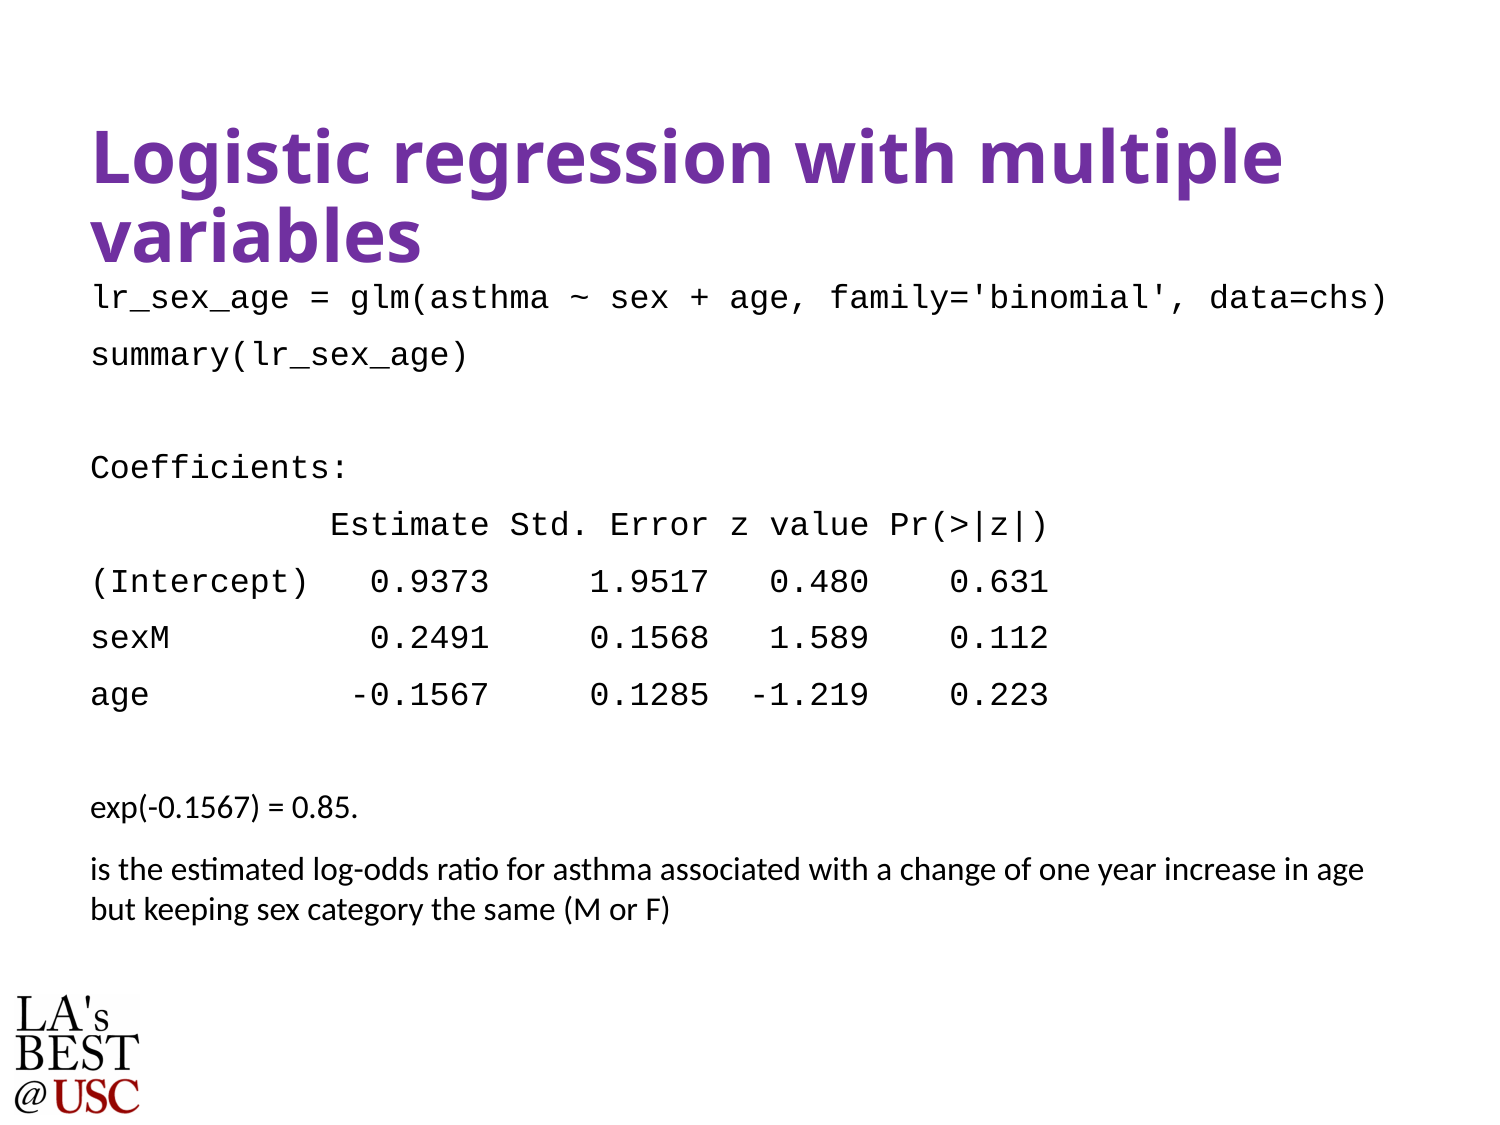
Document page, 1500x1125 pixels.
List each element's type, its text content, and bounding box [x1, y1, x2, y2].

title Logistic regression with multiple variables [75, 109, 1469, 289]
picture [14, 994, 140, 1115]
